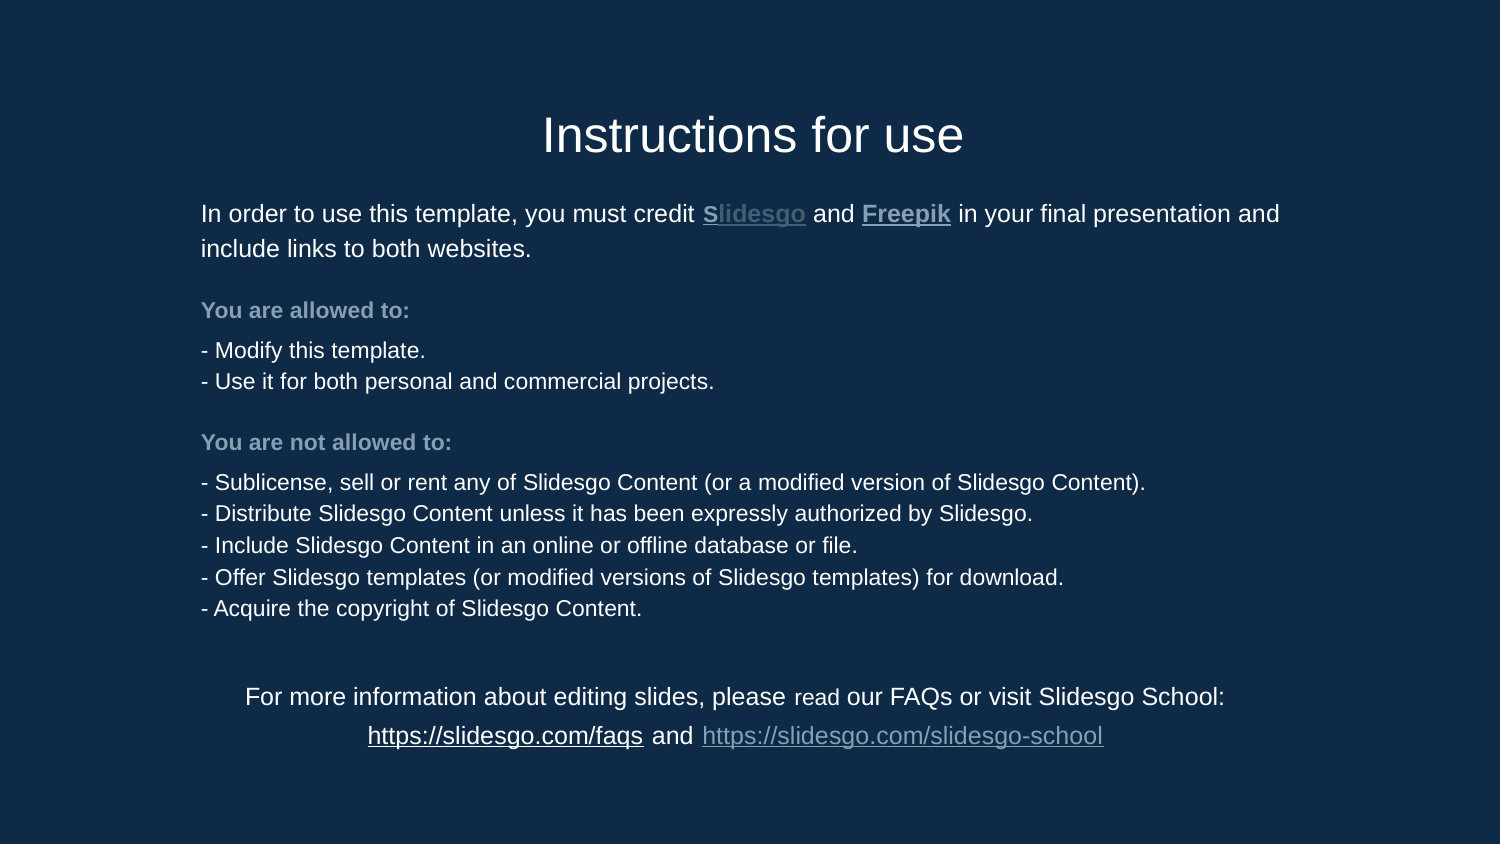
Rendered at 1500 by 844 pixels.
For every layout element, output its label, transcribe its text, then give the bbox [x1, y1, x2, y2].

text_box In order to use this template, you must credit Slidesgo and Freepik in your final presentation and include links to both websites. You are allowed to: - Modify this template. - Use it for both personal and commercial projects. You are not allowed to: - Sublicense, sell or rent any of Slidesgo Content (or a modified version of Slidesgo Content). - Distribute Slidesgo Content unless it has been expressly authorized by Slidesgo. - Include Slidesgo Content in an online or offline database or file. - Offer Slidesgo templates (or modified versions of Slidesgo templates) for download. - Acquire the copyright of Slidesgo Content. [185, 178, 1342, 651]
text_box For more information about editing slides, please read our FAQs or visit Slidesgo School: https://slidesgo.com/faqs and https://slidesgo.com/slidesgo-school [157, 660, 1314, 733]
text_box Instructions for use [175, 87, 1332, 168]
